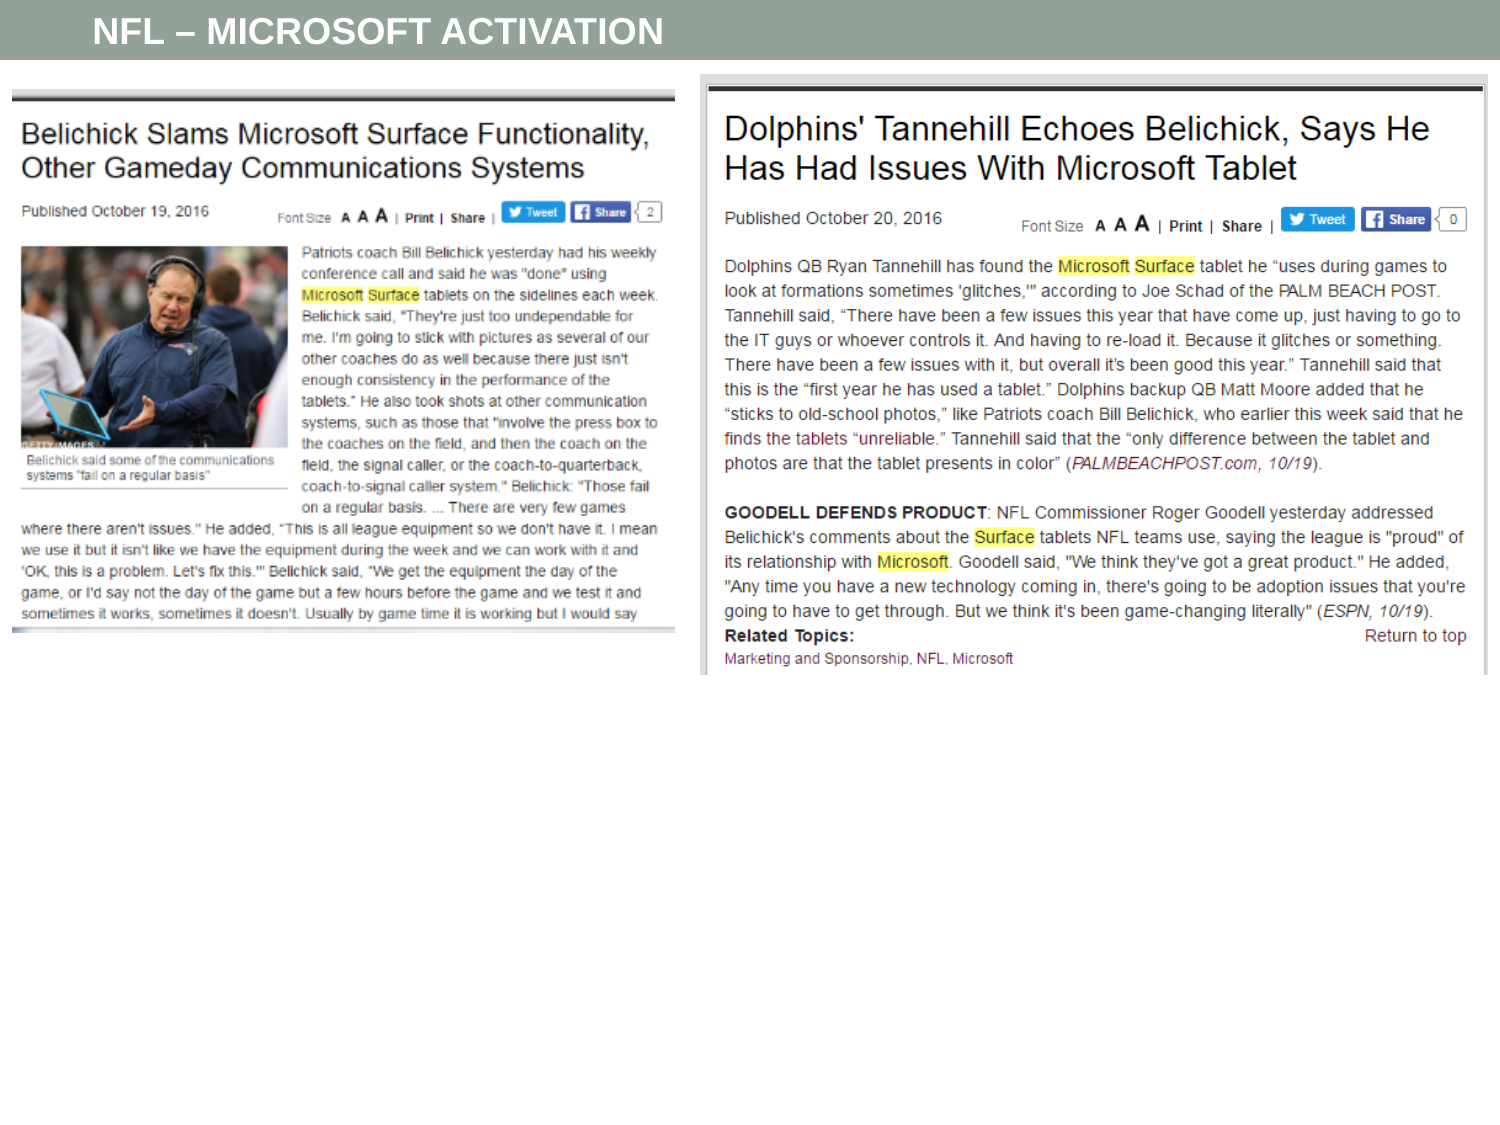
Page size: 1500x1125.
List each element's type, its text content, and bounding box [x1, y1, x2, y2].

picture [700, 74, 1488, 676]
text_box NFL – MICROSOFT ACTIVATION [77, 0, 680, 60]
picture [12, 89, 676, 634]
